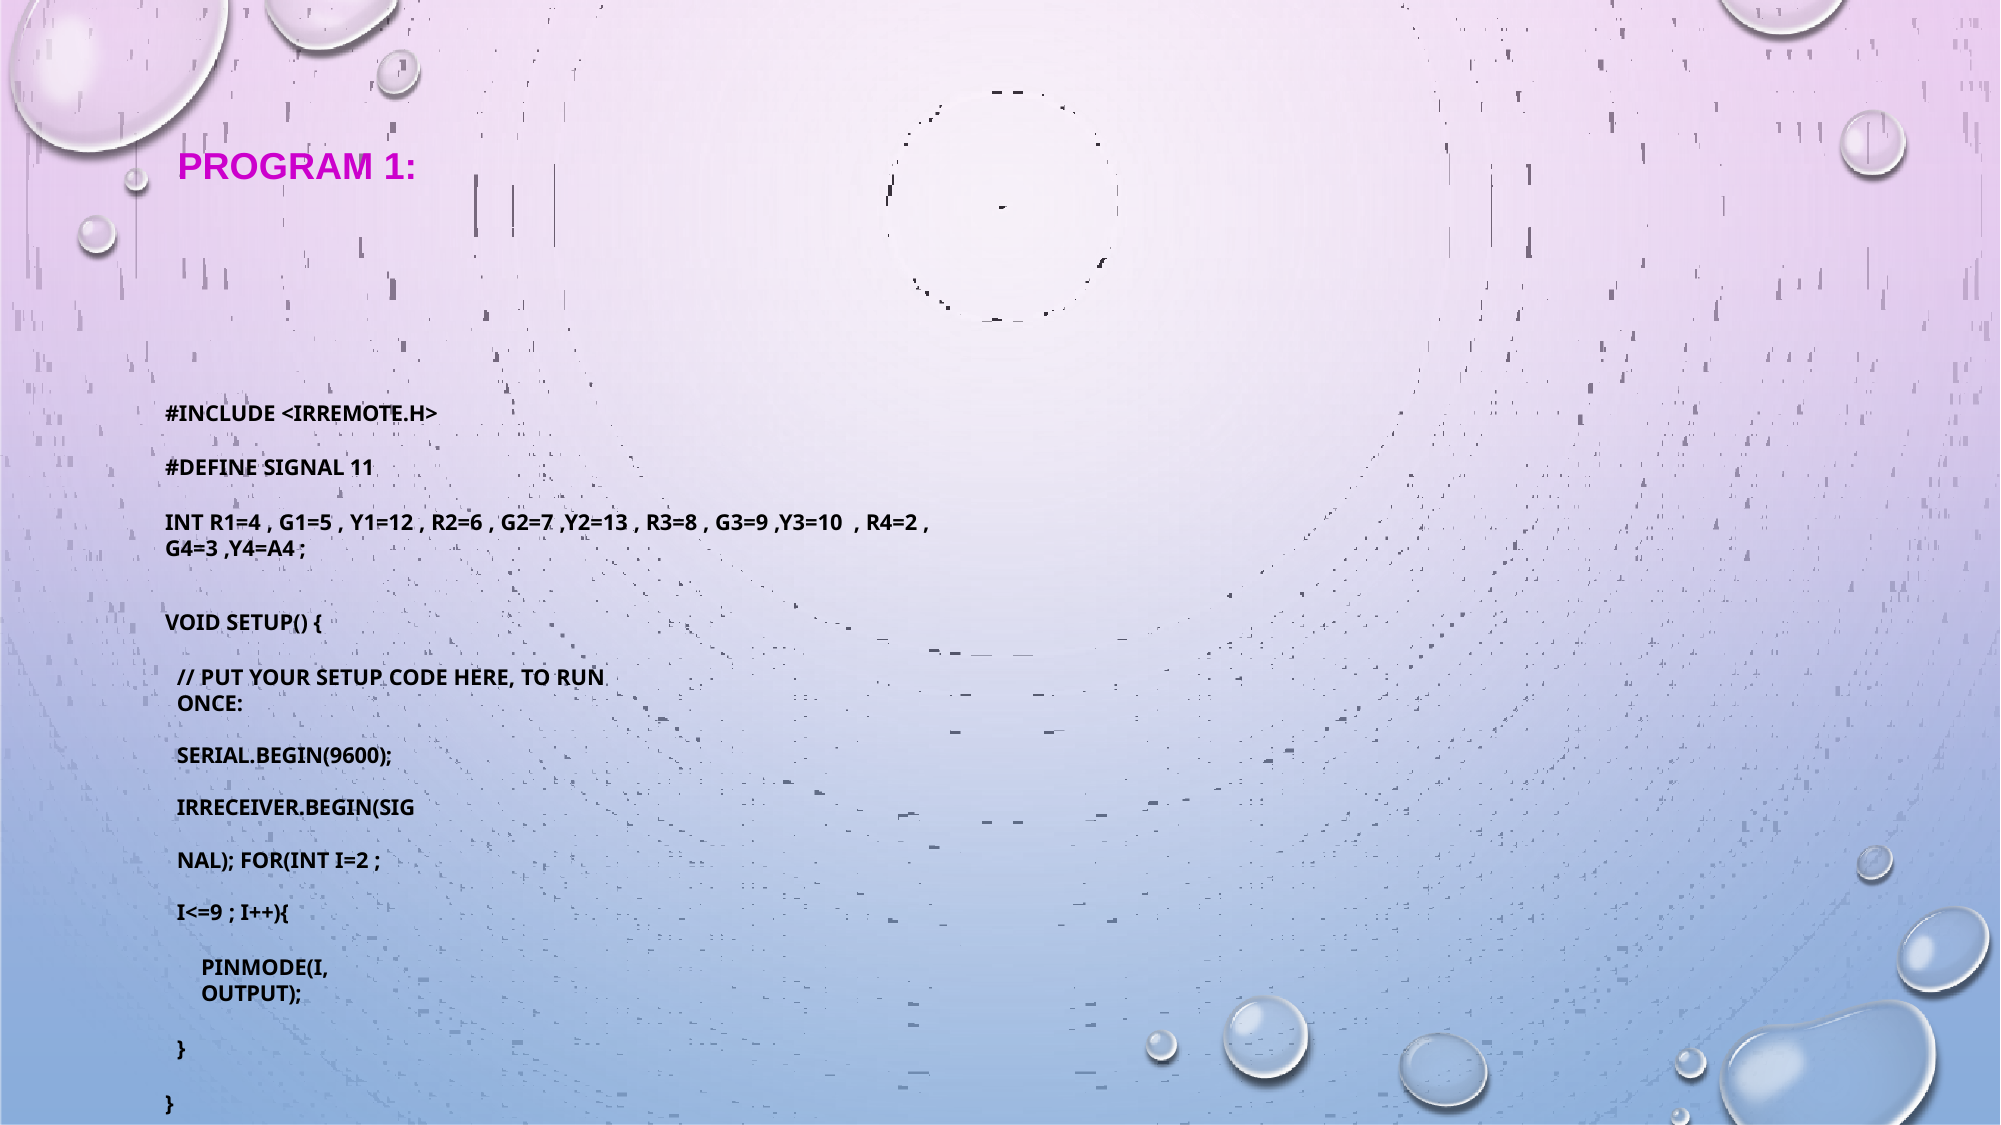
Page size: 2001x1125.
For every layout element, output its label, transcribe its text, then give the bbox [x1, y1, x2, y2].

text_box #INCLUDE <IRREMOTE.H> #DEFINE SIGNAL 11 INT R1=4 , G1=5 , Y1=12 , R2=6 , G2=7 ,Y2=13 , R3=8 , G3=9 ,Y3=10 , R4=2 , G4=3 ,Y4=A4 ; [162, 397, 1057, 562]
picture [0, 0, 2000, 1125]
text_box PROGRAM 1: [162, 134, 1513, 195]
text_box VOID SETUP() { // PUT YOUR SETUP CODE HERE, TO RUN ONCE: SERIAL.BEGIN(9600); IRRECEIVER.BEGIN(SIGNAL); FOR(INT I=2 ; I<=9 ; I++){ PINMODE(I, OUTPUT); } } [162, 606, 617, 1116]
